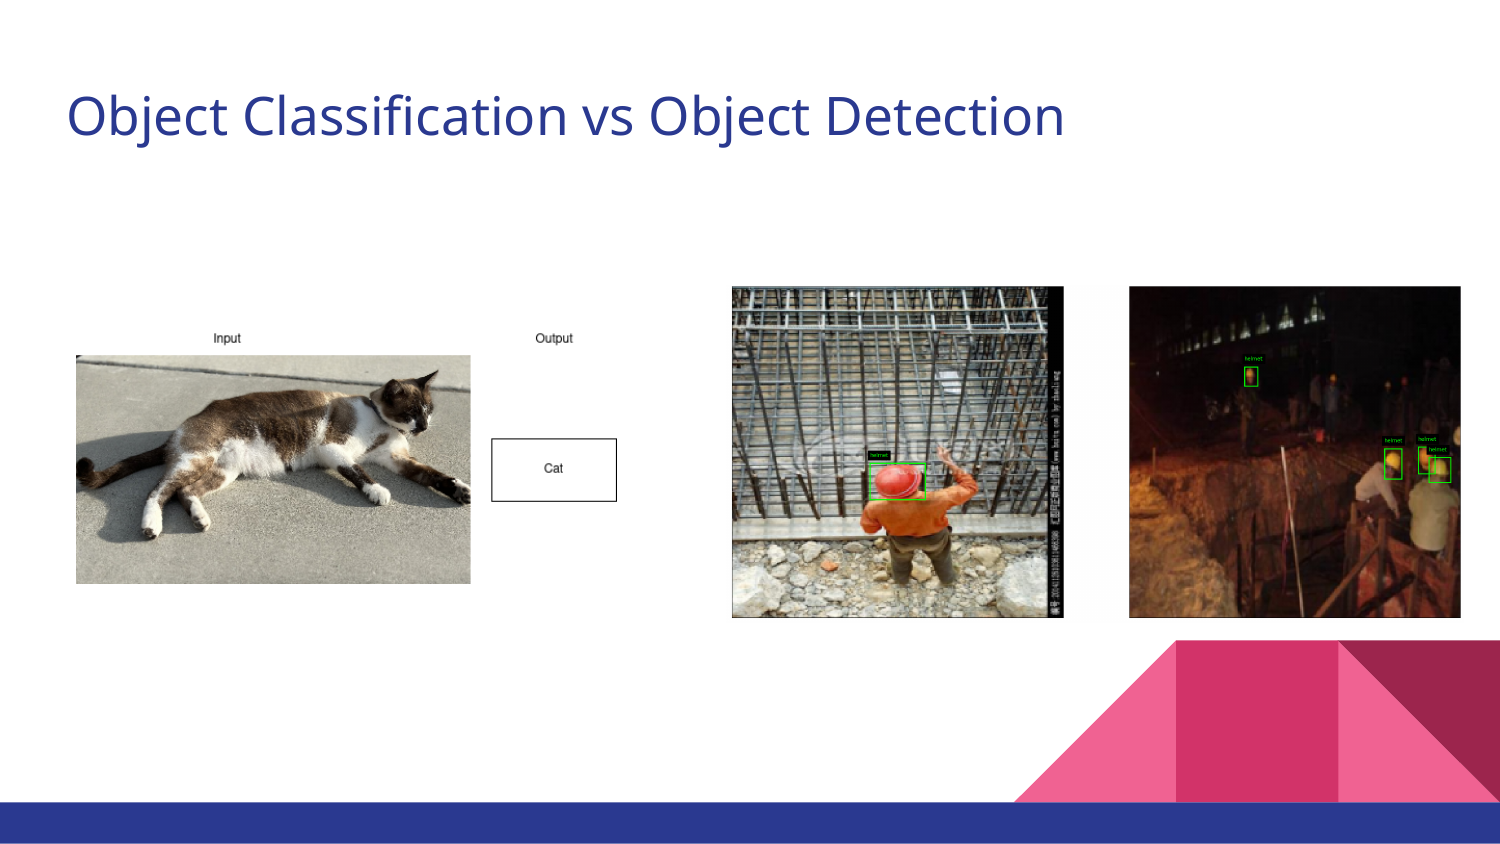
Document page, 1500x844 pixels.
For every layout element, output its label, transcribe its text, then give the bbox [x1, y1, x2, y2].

picture [76, 324, 617, 584]
title Object Classification vs Object Detection [51, 66, 1449, 161]
picture [725, 284, 1464, 624]
